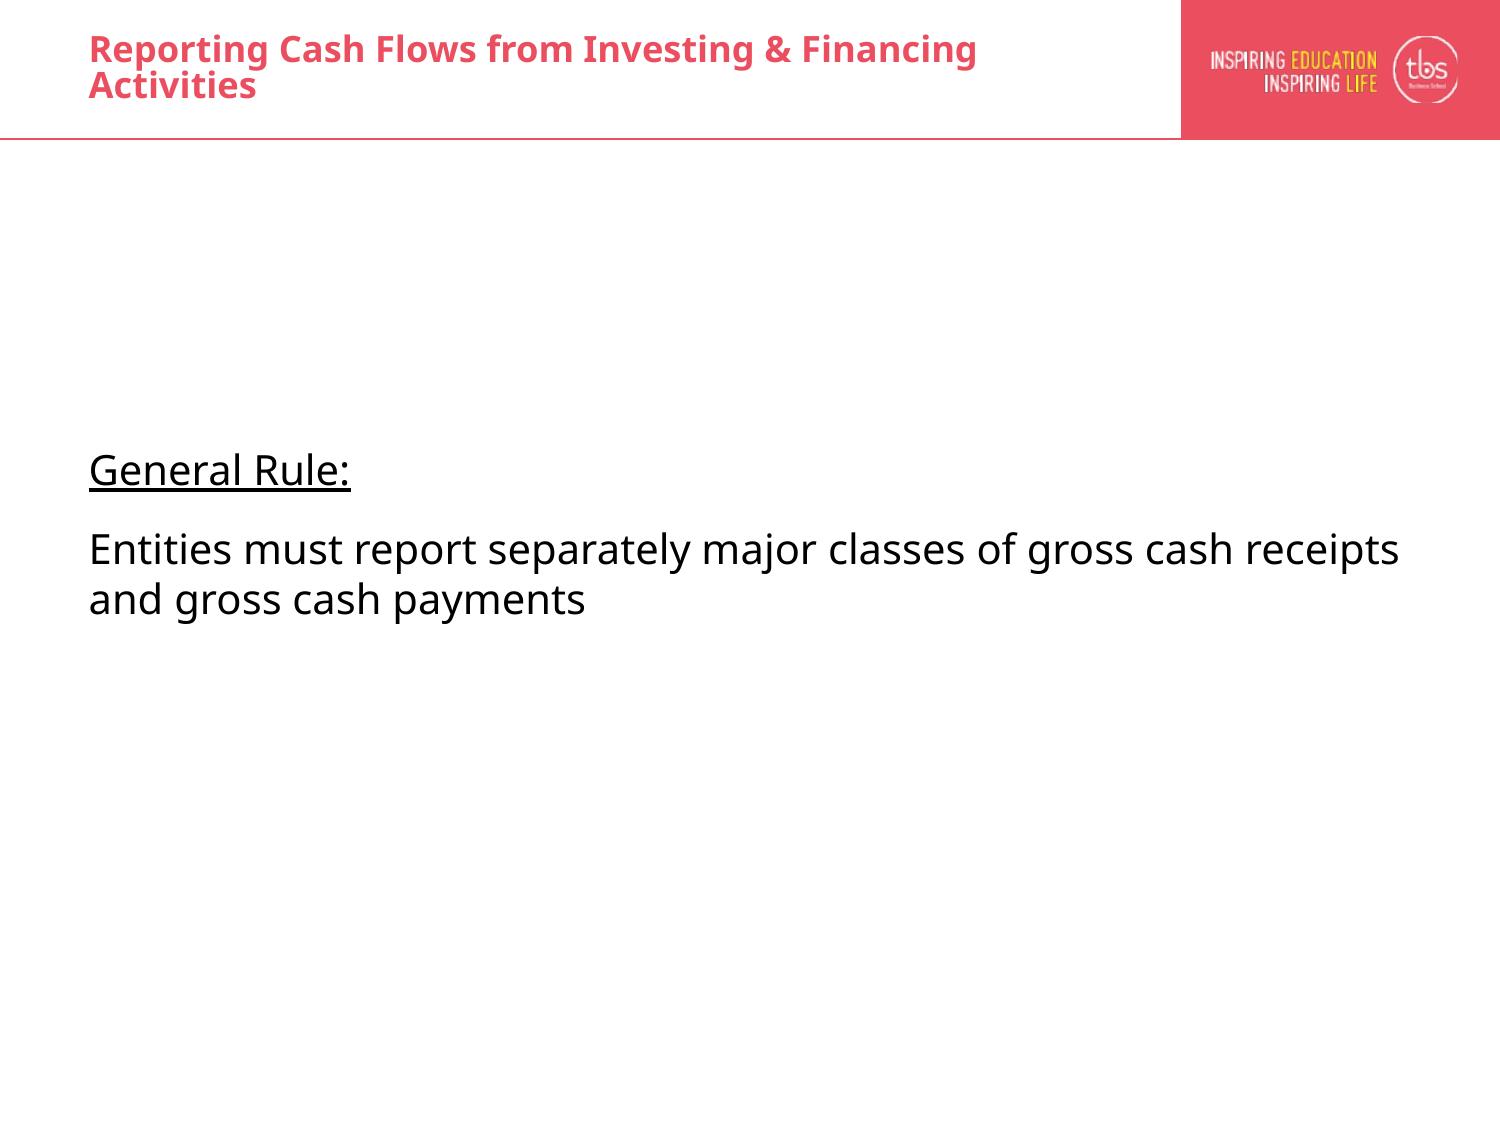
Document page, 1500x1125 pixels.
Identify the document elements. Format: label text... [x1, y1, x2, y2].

list General Rule: Entities must report separately major classes of gross cash receipts and gross cash payments [0, 198, 1499, 996]
title Reporting Cash Flows from Investing & Financing Activities [0, 25, 1182, 114]
